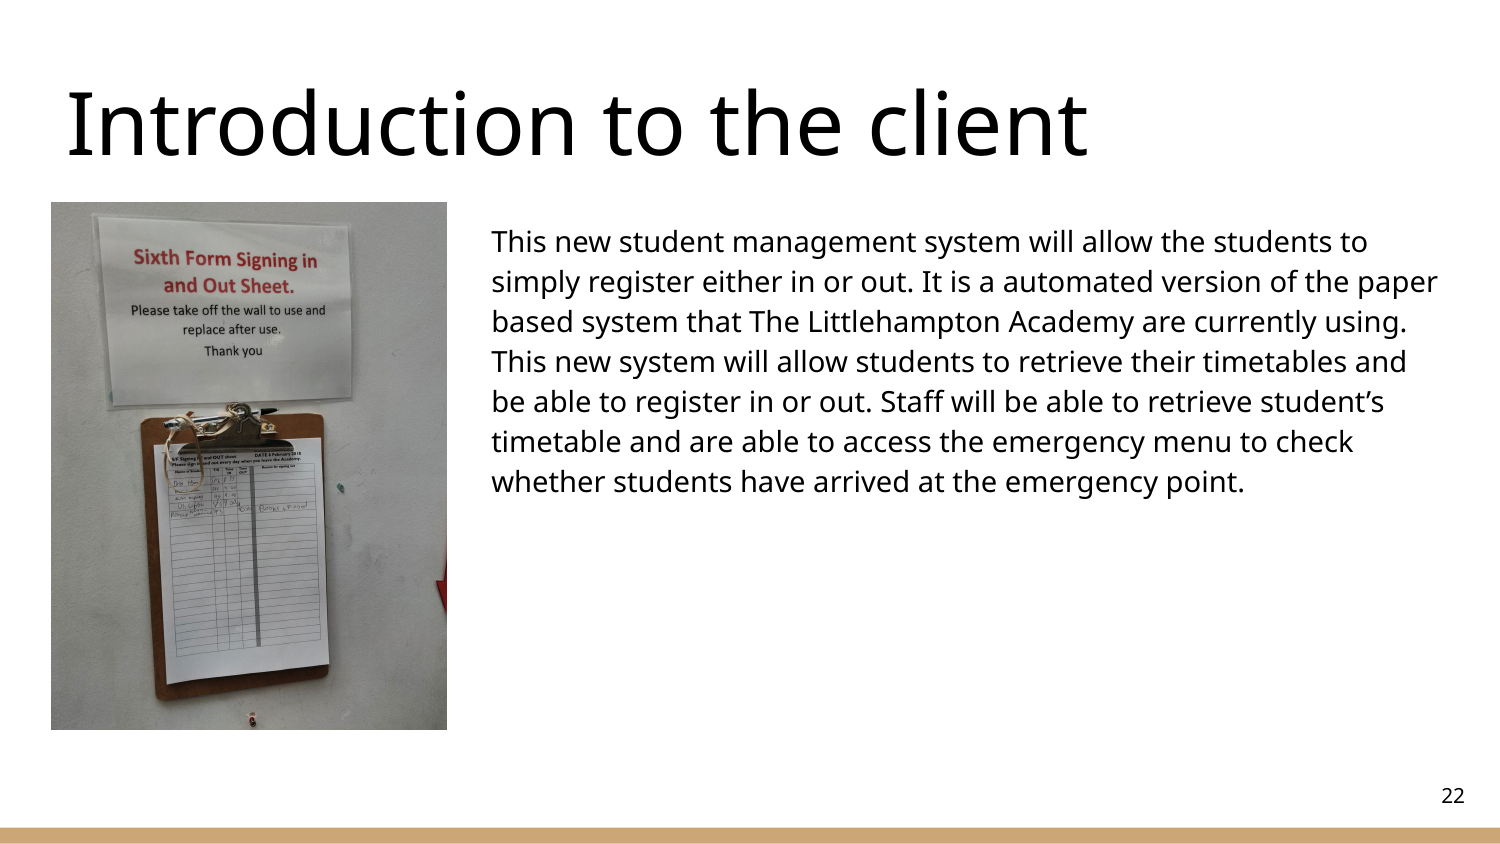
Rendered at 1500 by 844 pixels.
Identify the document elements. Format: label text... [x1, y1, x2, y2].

title Introduction to the client [51, 51, 1449, 189]
picture [50, 202, 447, 730]
slide_number ‹#› [1389, 764, 1480, 830]
list This new student management system will allow the students to simply register either in or out. It is a automated version of the paper based system that The Littlehampton Academy are currently using. This new system will allow students to retrieve their timetables and be able to register in or out. Staff will be able to retrieve student’s timetable and are able to access the emergency menu to check whether students have arrived at the emergency point. [476, 202, 1463, 632]
